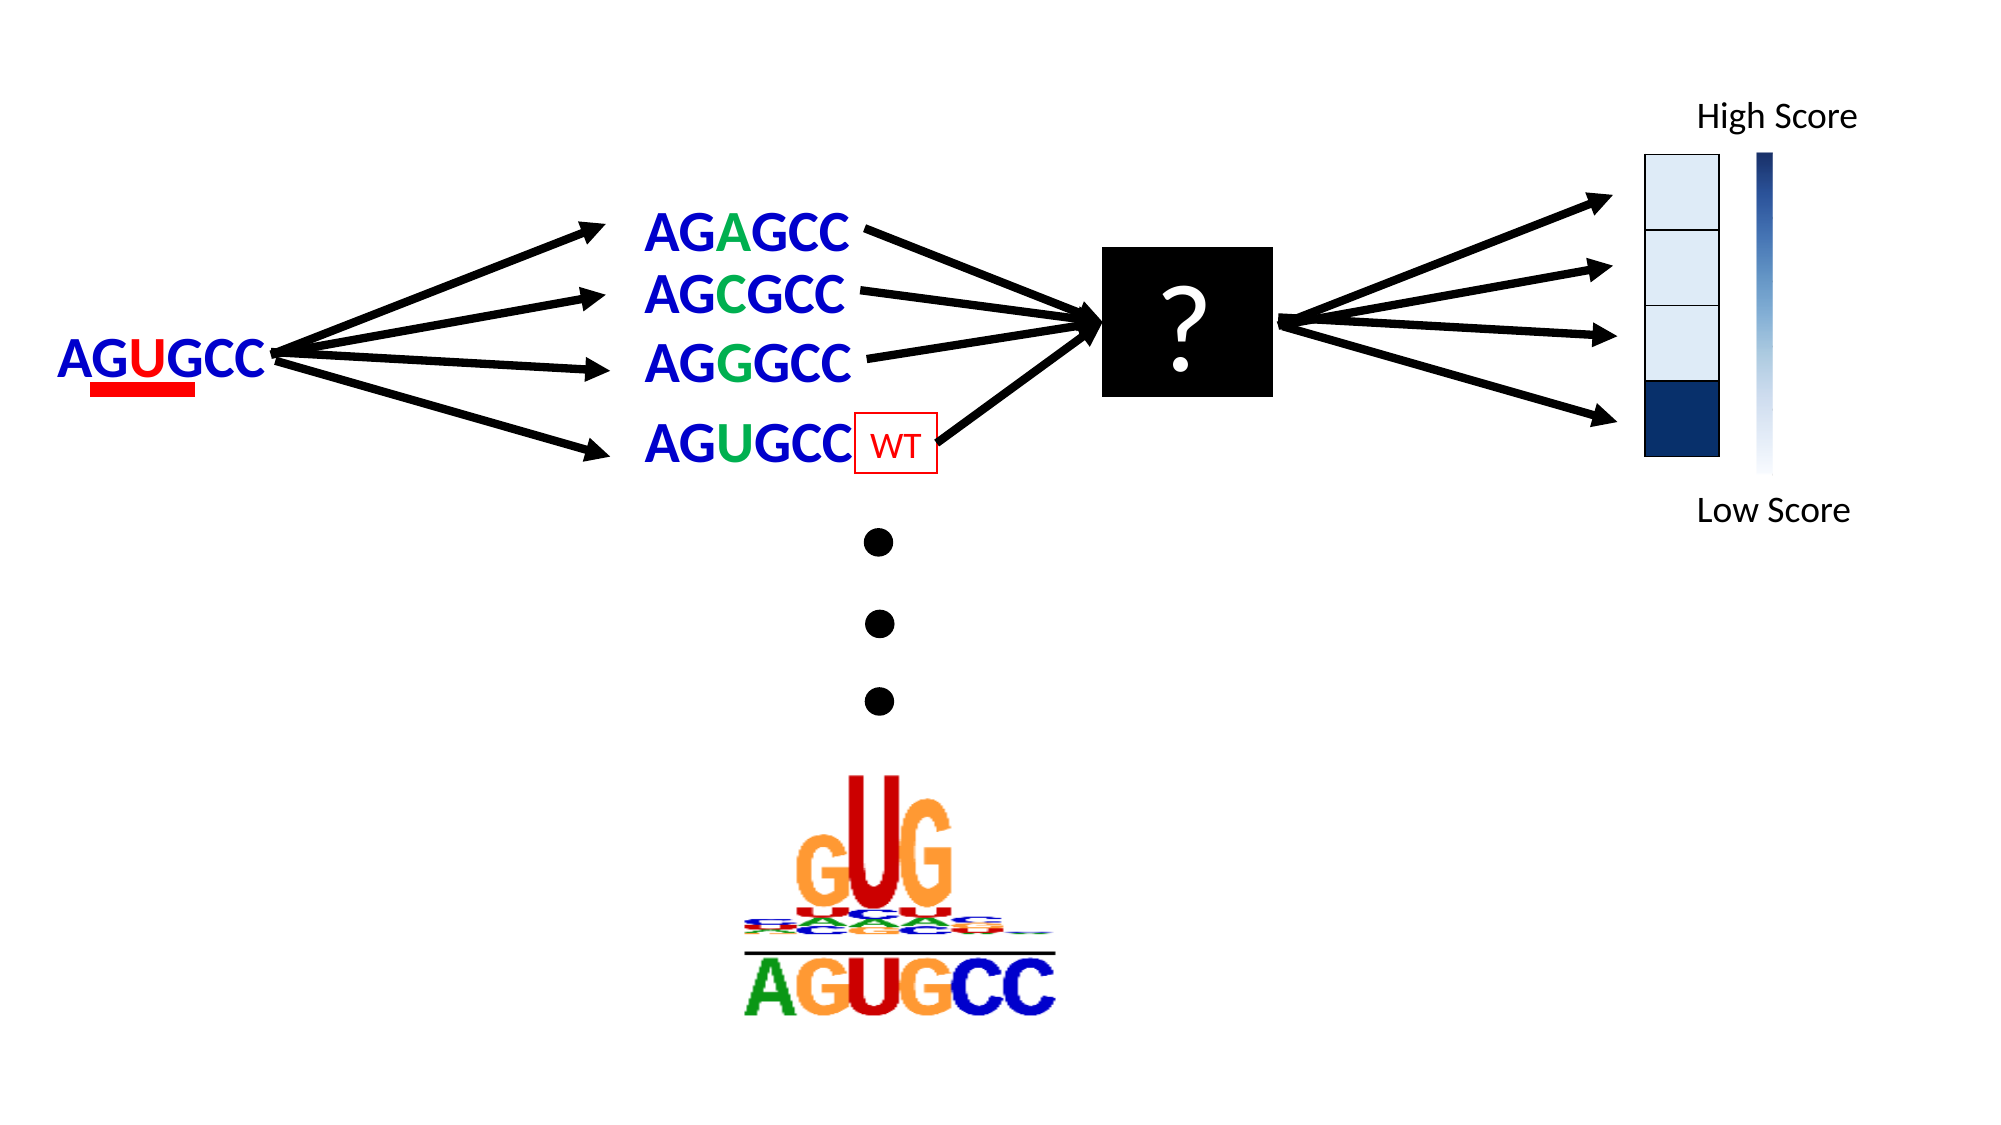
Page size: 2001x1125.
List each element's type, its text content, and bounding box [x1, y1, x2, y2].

text_box [865, 609, 895, 639]
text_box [866, 228, 1103, 323]
text_box AGAGCC [629, 185, 865, 271]
text_box [864, 687, 895, 716]
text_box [868, 323, 937, 360]
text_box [270, 351, 611, 371]
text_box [1278, 317, 1618, 337]
text_box [1103, 247, 1140, 397]
text_box ? [1140, 238, 1282, 404]
table_cell [1646, 231, 1718, 305]
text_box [861, 290, 866, 323]
text_box AGUGCC [42, 311, 275, 396]
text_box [1278, 265, 1614, 317]
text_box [1282, 326, 1618, 423]
table_cell [1646, 382, 1718, 456]
picture [1745, 138, 1773, 495]
picture [709, 754, 1083, 1048]
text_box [1278, 194, 1614, 265]
text_box Low Score [1682, 477, 1950, 538]
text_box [271, 294, 606, 351]
text_box AGUGCC [629, 396, 868, 482]
text_box [863, 528, 894, 557]
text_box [937, 323, 1103, 444]
text_box AGGGCC [630, 316, 867, 402]
text_box [90, 382, 195, 397]
text_box WT [854, 412, 938, 474]
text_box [275, 360, 611, 457]
table_cell [1646, 306, 1718, 380]
text_box High Score [1682, 83, 1950, 144]
table_header [1646, 155, 1718, 229]
text_box AGCGCC [629, 247, 861, 333]
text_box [271, 223, 606, 294]
